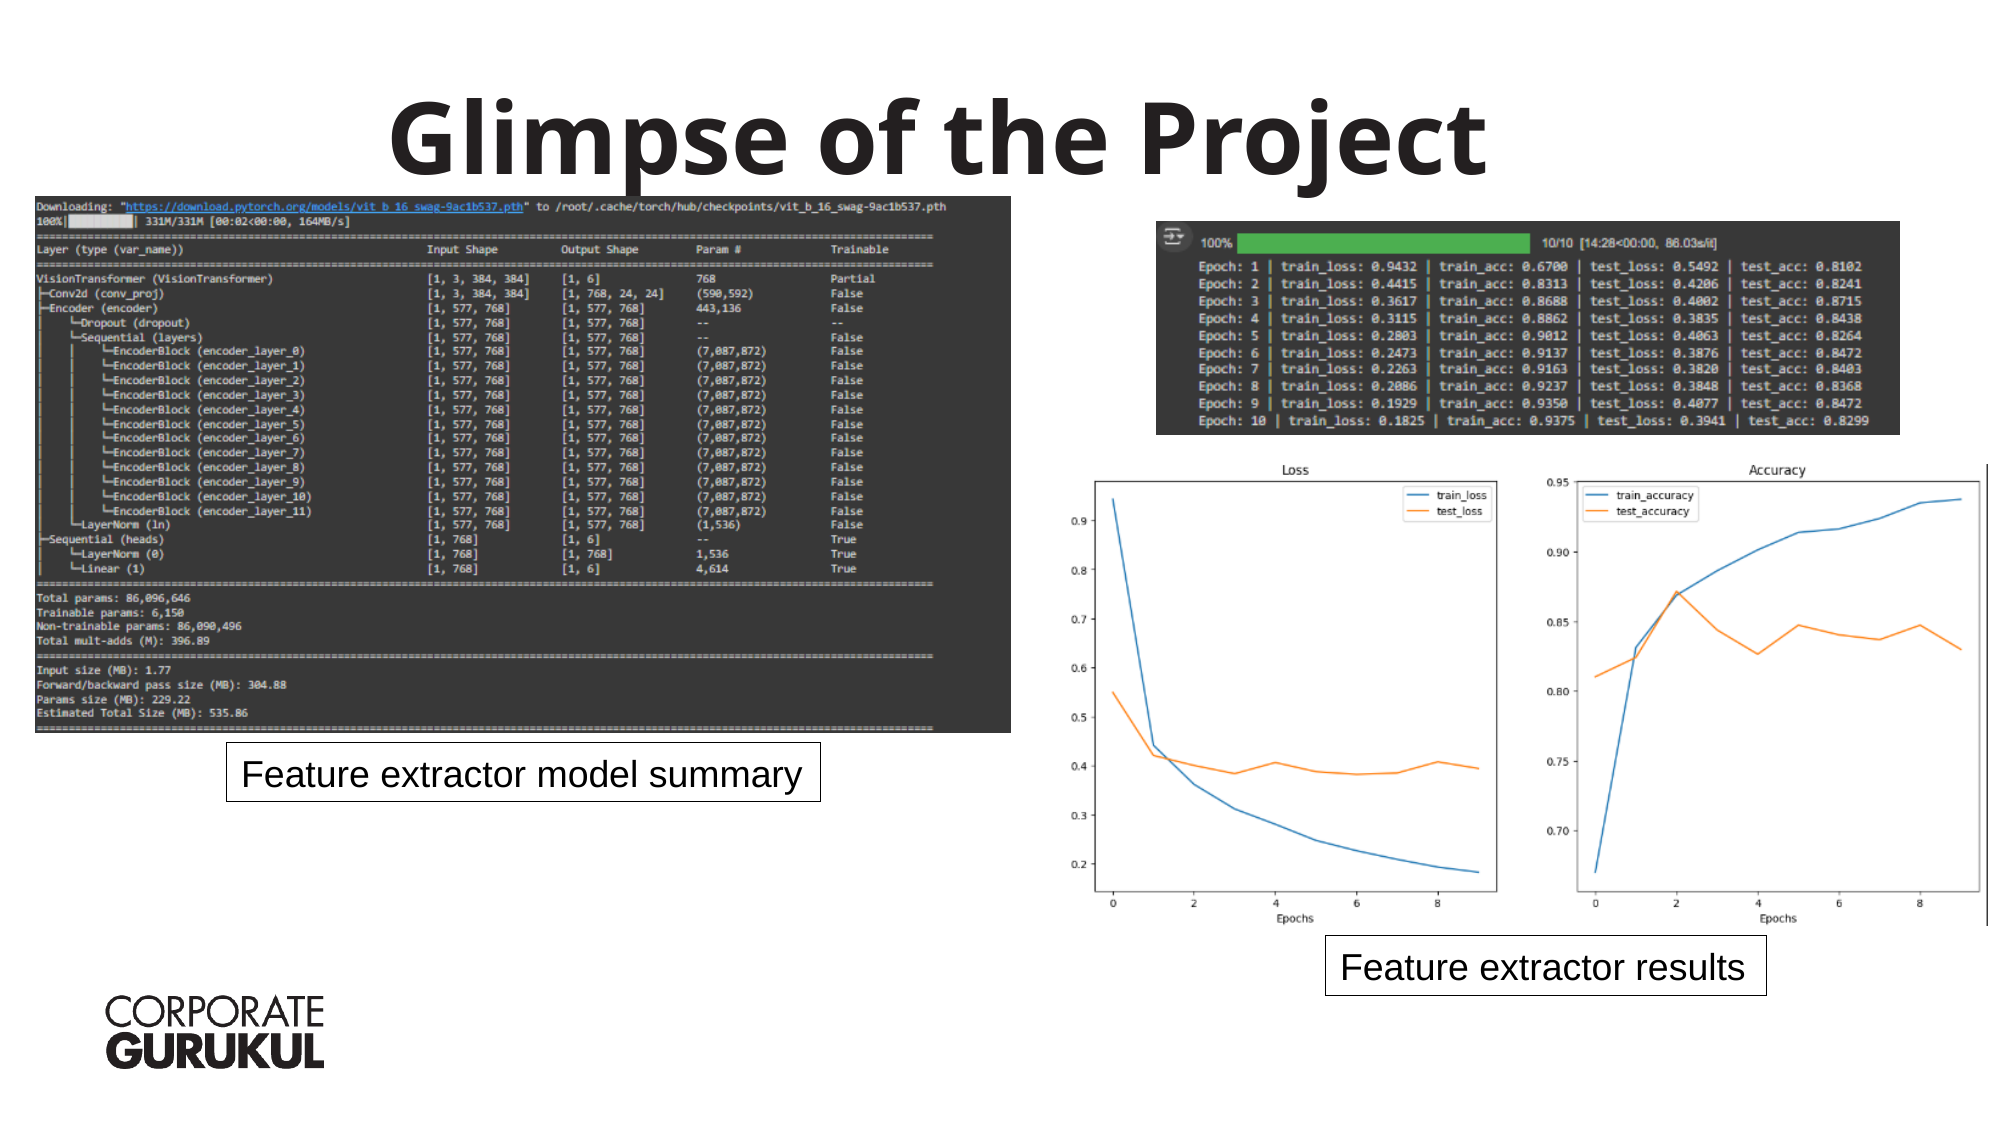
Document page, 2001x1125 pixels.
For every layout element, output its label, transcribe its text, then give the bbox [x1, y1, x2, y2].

picture [105, 994, 324, 1069]
picture [35, 196, 1011, 733]
picture [1156, 221, 1900, 435]
picture [1068, 464, 1989, 926]
list Glimpse of the Project [371, 62, 1650, 222]
text_box Feature extractor model summary [226, 742, 821, 802]
text_box Feature extractor results [1325, 935, 1767, 996]
